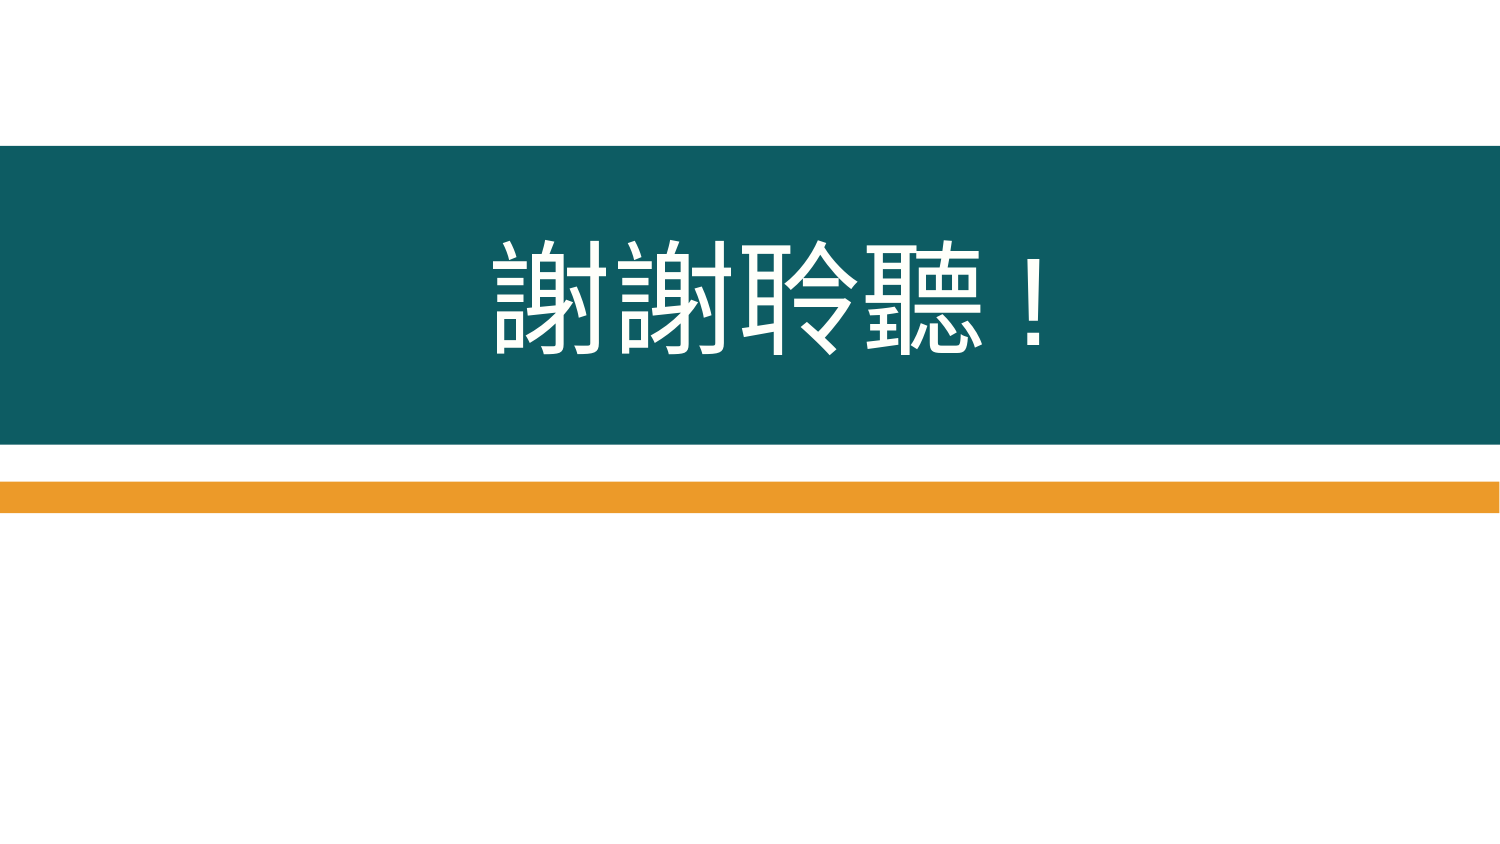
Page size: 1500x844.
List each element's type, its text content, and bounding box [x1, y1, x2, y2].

text_box 謝謝聆聽! [0, 145, 1500, 445]
text_box [0, 481, 1500, 514]
